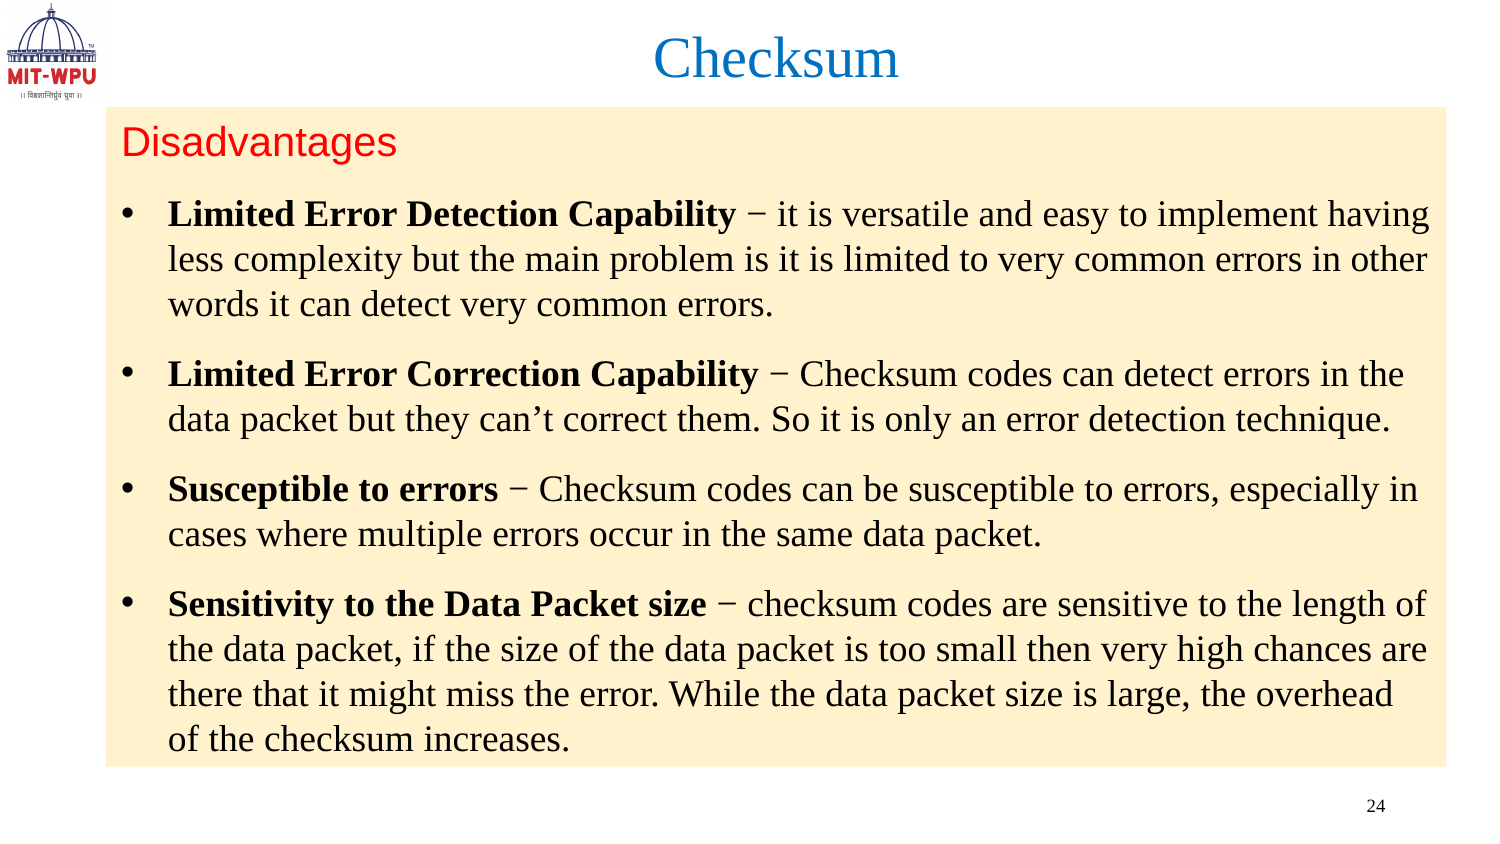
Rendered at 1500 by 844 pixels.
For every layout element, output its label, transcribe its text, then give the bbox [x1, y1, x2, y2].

slide_number 24 [1059, 782, 1397, 827]
text_box Disadvantages Limited Error Detection Capability − it is versatile and easy to implement having less complexity but the main problem is it is limited to very common errors in other words it can detect very common errors. Limited Error Correction Capability − Checksum codes can detect errors in the data packet but they can’t correct them. So it is only an error detection technique. Susceptible to errors − Checksum codes can be susceptible to errors, especially in cases where multiple errors occur in the same data packet. Sensitivity to the Data Packet size − checksum codes are sensitive to the length of the data packet, if the size of the data packet is too small then very high chances are there that it might miss the error. While the data packet size is large, the overhead of the checksum increases. [106, 107, 1447, 767]
picture [6, 3, 107, 101]
title Checksum [157, 17, 1397, 95]
